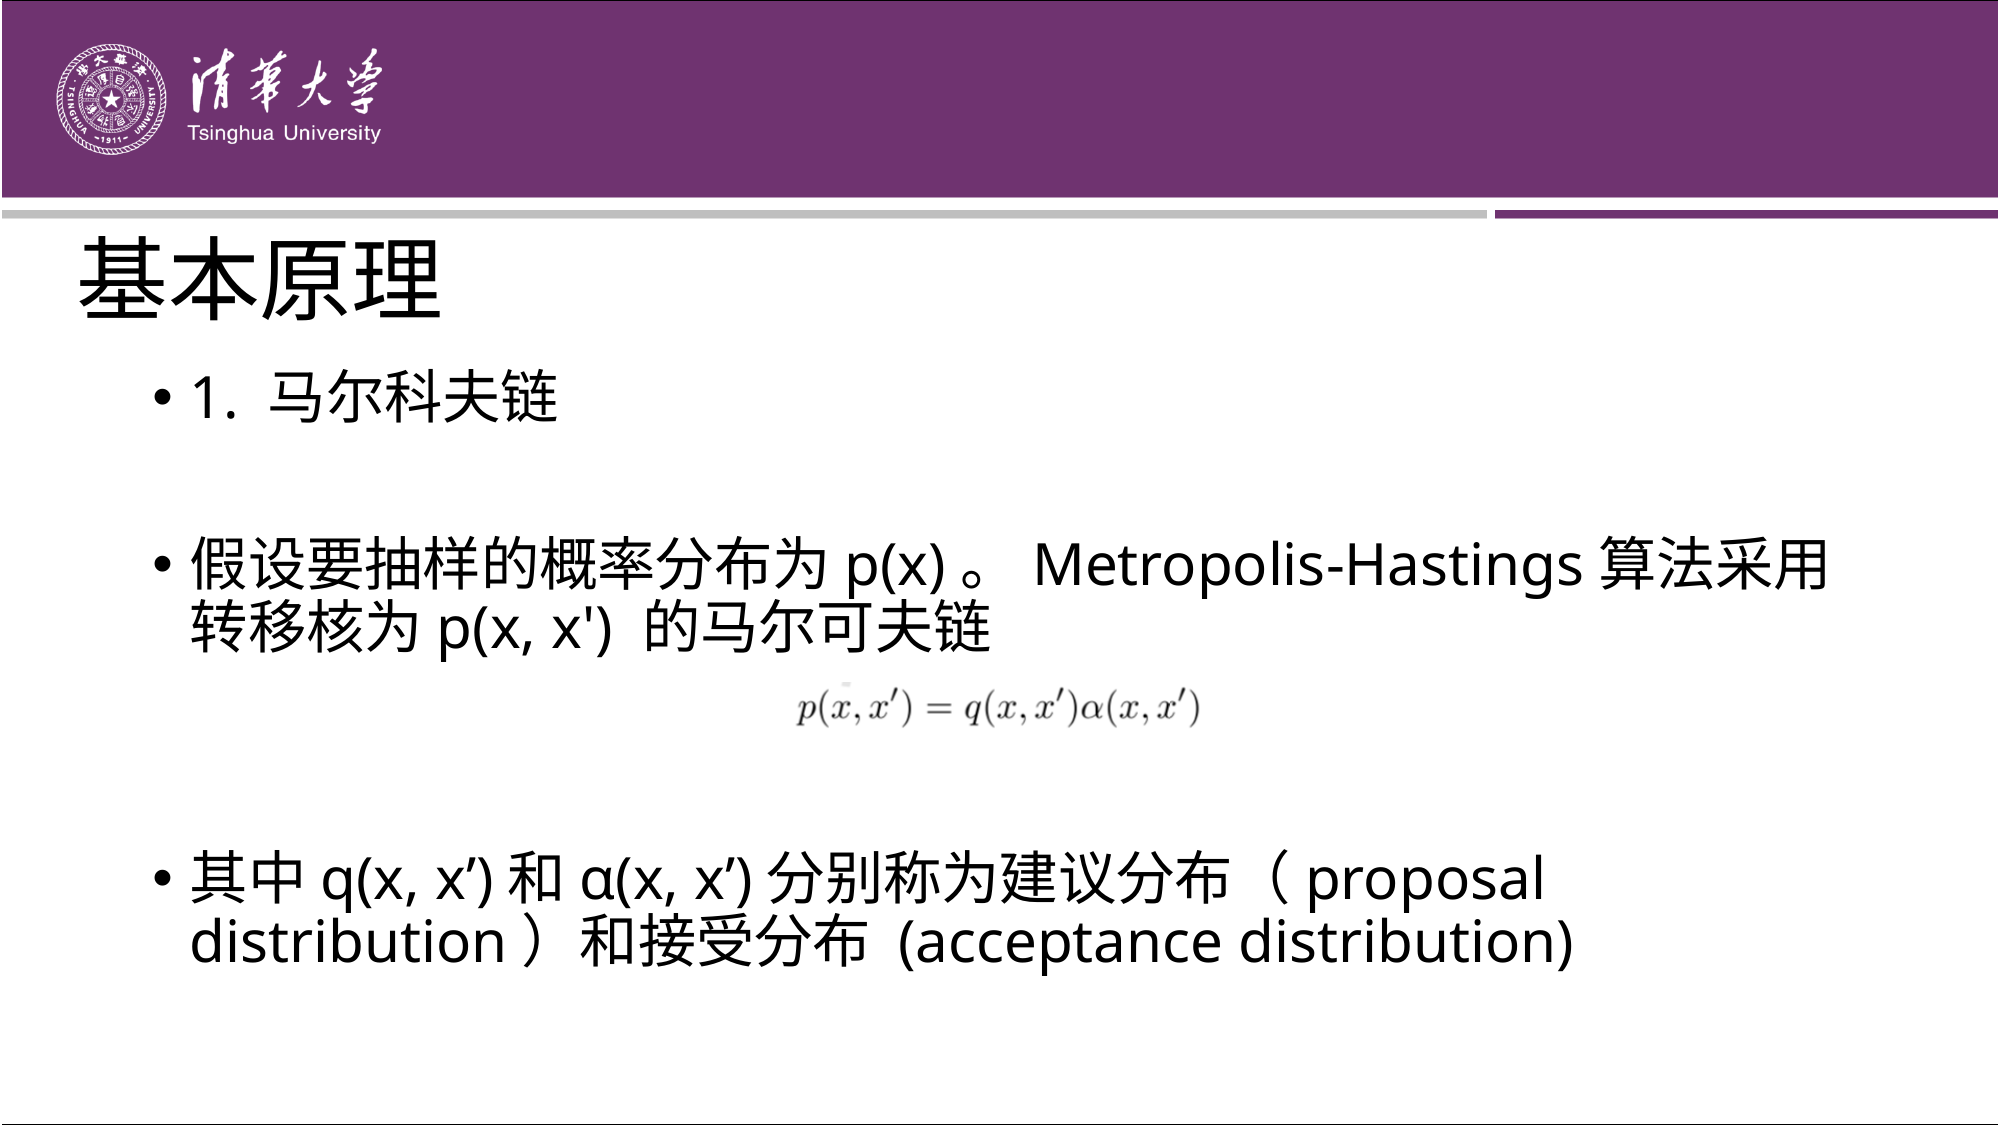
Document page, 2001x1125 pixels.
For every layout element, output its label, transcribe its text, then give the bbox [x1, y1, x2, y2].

list 1. 马尔科夫链 假设要抽样的概率分布为p(x)。Metropolis-Hastings算法采用转移核为p(x, x') 的马尔可夫链 其中q(x, x’)和α(x, x’)分别称为建议分布（proposal distribution）和接受分布 (acceptance distribution) [137, 360, 1863, 1075]
picture [2, 0, 1998, 1125]
title 基本原理 [61, 175, 1787, 393]
